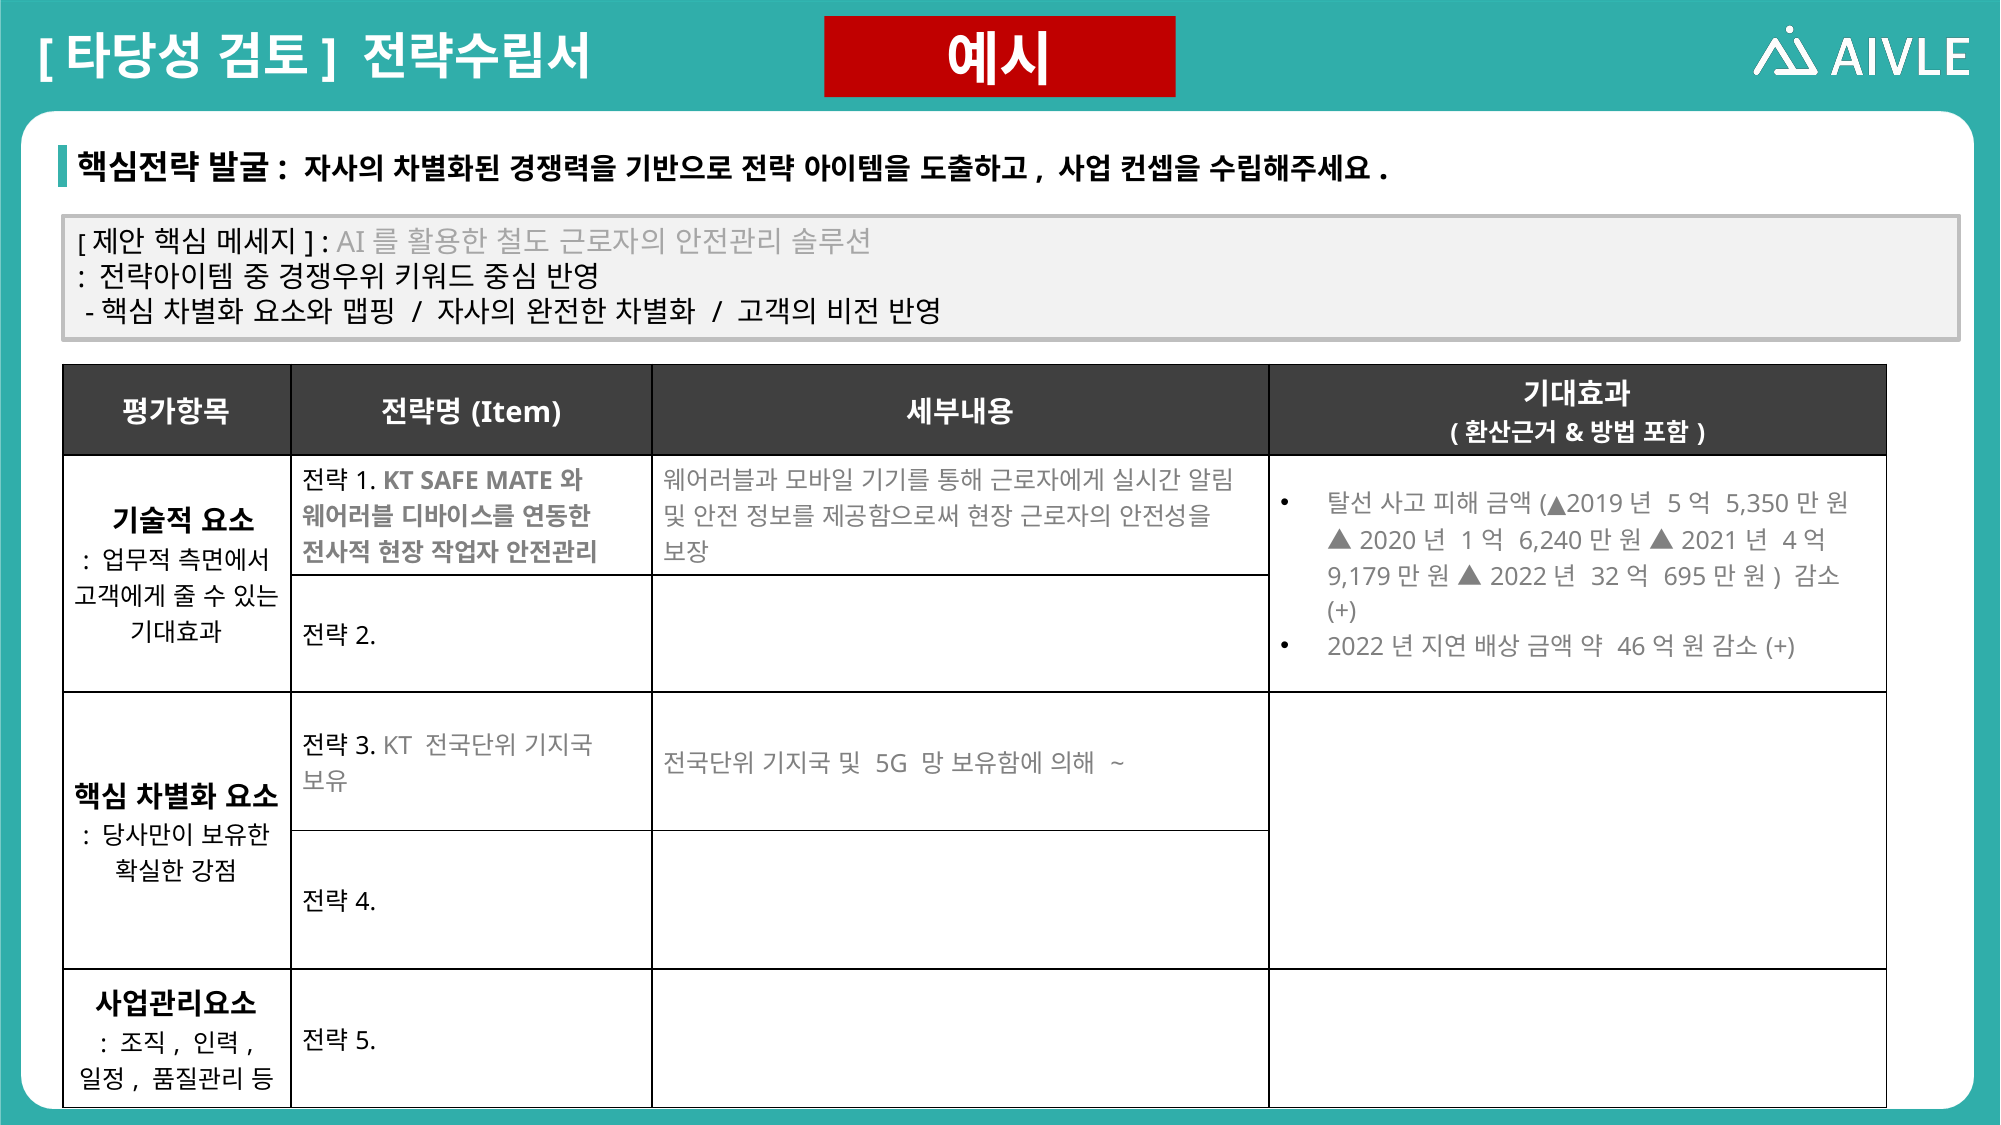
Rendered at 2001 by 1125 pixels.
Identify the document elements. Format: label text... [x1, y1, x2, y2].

table_cell 전략2. [292, 576, 651, 691]
table_cell 탈선 사고 피해 금액(▲2019년 5억 5,350만 원 ▲2020년 1억 6,240만 원 ▲2021년 4억 9,179만 원 ▲2022년 32억 695만 원) 감소(+) 2022년 지연 배상 금액 약 46억 원 감소(+) [1270, 456, 1886, 691]
text_box [제안 핵심 메세지] : AI를 활용한 철도 근로자의 안전관리 솔루션 : 전략아이템 중 경쟁우위 키워드 중심 반영 -핵심 차별화 요소와 맵핑 / 자사의 완전한 차별화 / 고객의 비전 반영 [62, 215, 1960, 340]
table_cell [653, 831, 1268, 968]
text_box 예시 [822, 14, 1178, 99]
table_cell 전략4. [292, 831, 651, 968]
table_cell [1270, 693, 1886, 968]
text_box 핵심전략 발굴: 자사의 차별화된 경쟁력을 기반으로 전략 아이템을 도출하고, 사업 컨셉을 수립해주세요. [62, 140, 1514, 192]
table_header 평가항목 [64, 365, 290, 454]
table_cell 기술적 요소 : 업무적 측면에서 고객에게 줄 수 있는 기대효과 [64, 456, 290, 691]
table_cell 전략3. KT 전국단위 기지국 보유 [292, 693, 651, 830]
table_cell 핵심 차별화 요소 : 당사만이 보유한 확실한 강점 [64, 693, 290, 968]
table_cell 전략5. [292, 970, 651, 1107]
table_cell 전략1. KT SAFE MATE와 웨어러블 디바이스를 연동한 전사적 현장 작업자 안전관리 [292, 456, 651, 574]
table_cell 사업관리요소 : 조직, 인력, 일정, 품질관리 등 [64, 970, 290, 1107]
picture [0, 0, 2000, 1125]
table_cell [1270, 970, 1886, 1107]
table_cell [653, 970, 1268, 1107]
text_box [타당성 검토] 전략수립서 [22, 16, 822, 92]
table_header 세부내용 [653, 365, 1268, 454]
table_cell 웨어러블과 모바일 기기를 통해 근로자에게 실시간 알림 및 안전 정보를 제공함으로써 현장 근로자의 안전성을 보장 [653, 456, 1268, 574]
table_cell [653, 576, 1268, 691]
table_cell 전국단위 기지국 및 5G 망 보유함에 의해 ~ [653, 693, 1268, 830]
table_header 기대효과 (환산근거&방법 포함) [1270, 365, 1886, 454]
table_header 전략명(Item) [292, 365, 651, 454]
